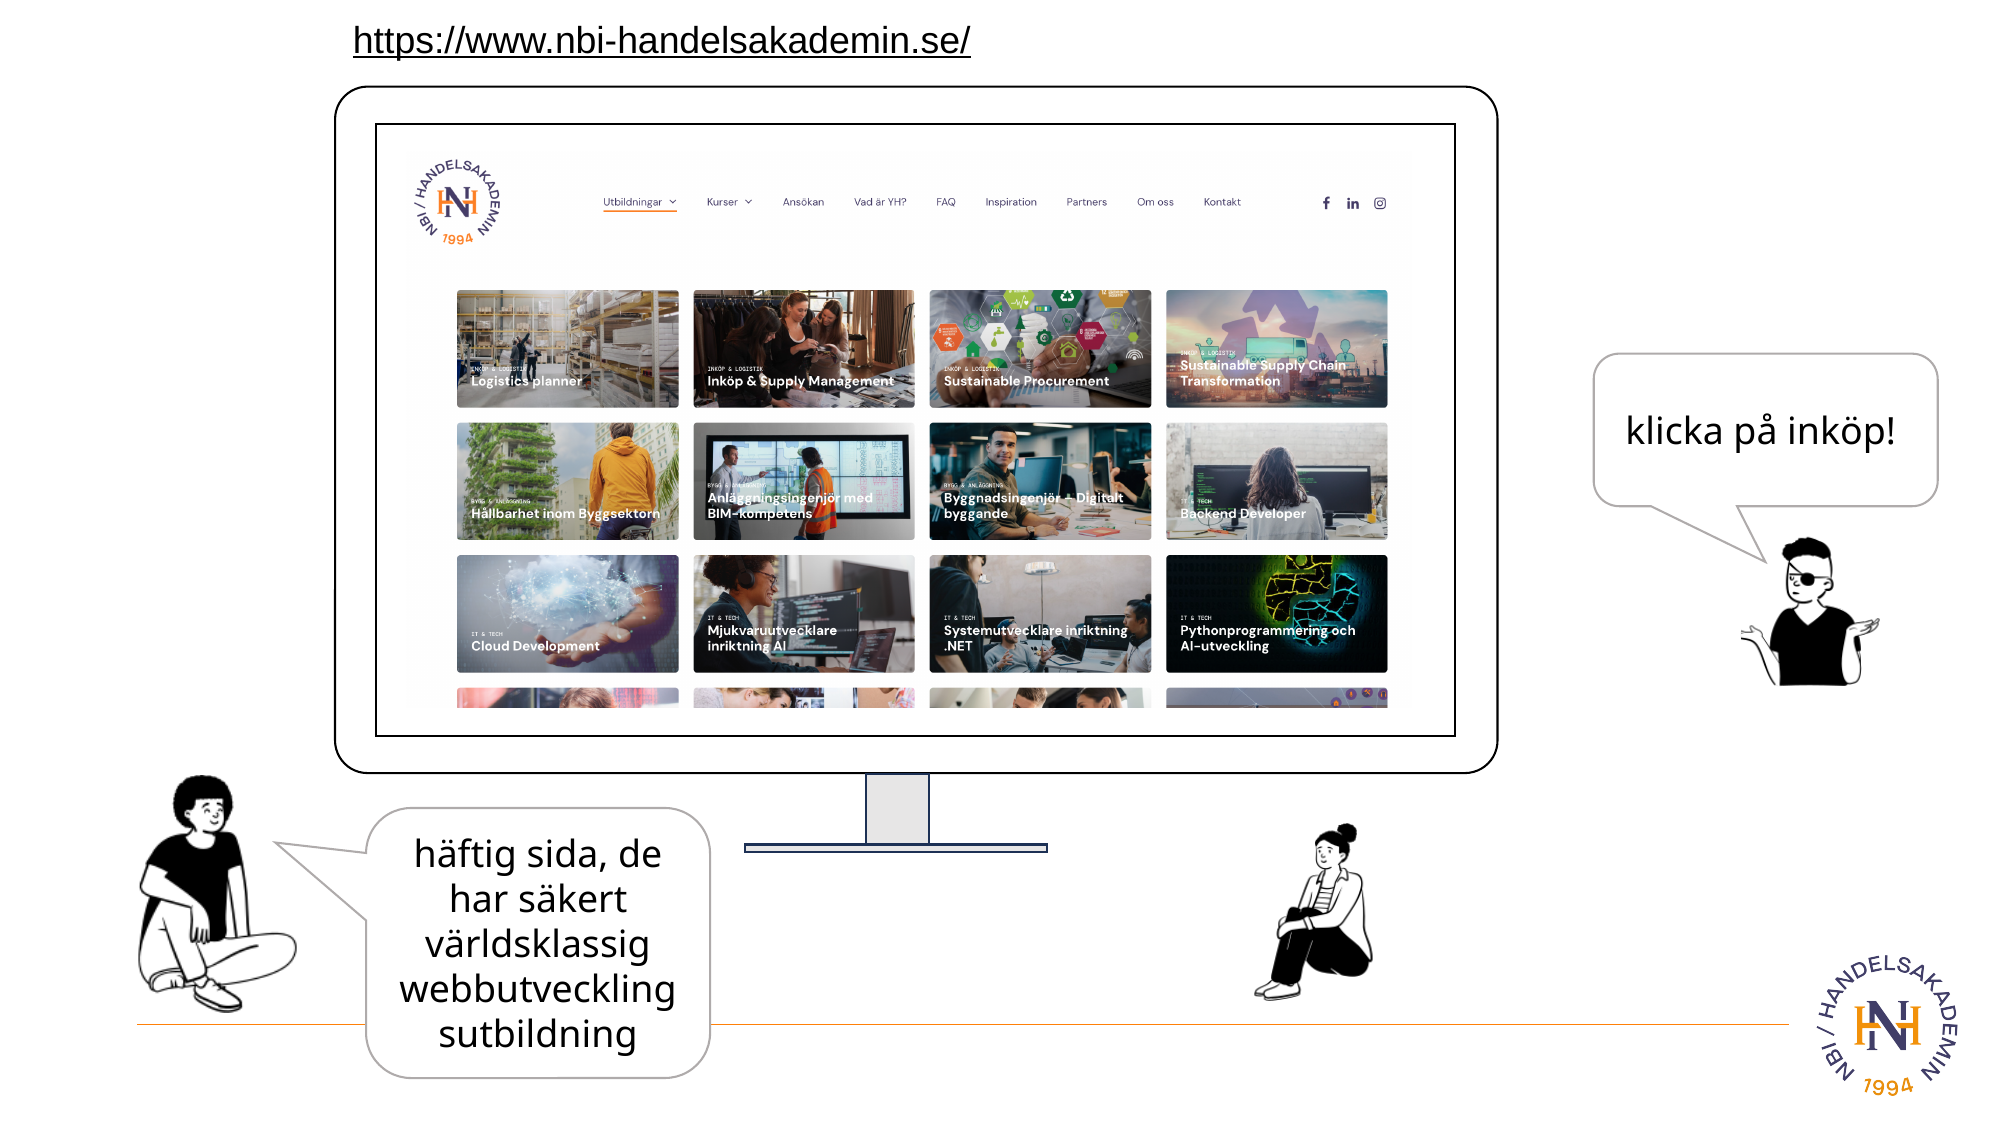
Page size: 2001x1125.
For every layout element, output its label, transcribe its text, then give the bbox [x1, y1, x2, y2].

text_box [335, 86, 1498, 852]
picture [1716, 516, 1913, 713]
text_box häftig sida, de har säkert världsklassig webbutvecklingsutbildning [336, 852, 712, 1080]
picture [406, 151, 1412, 708]
text_box klicka på inköp! [1592, 352, 1939, 540]
text_box https://www.nbi-handelsakademin.se/ [338, 8, 997, 69]
picture [1225, 852, 1403, 1001]
picture [98, 775, 336, 1013]
picture [1813, 951, 1961, 1100]
